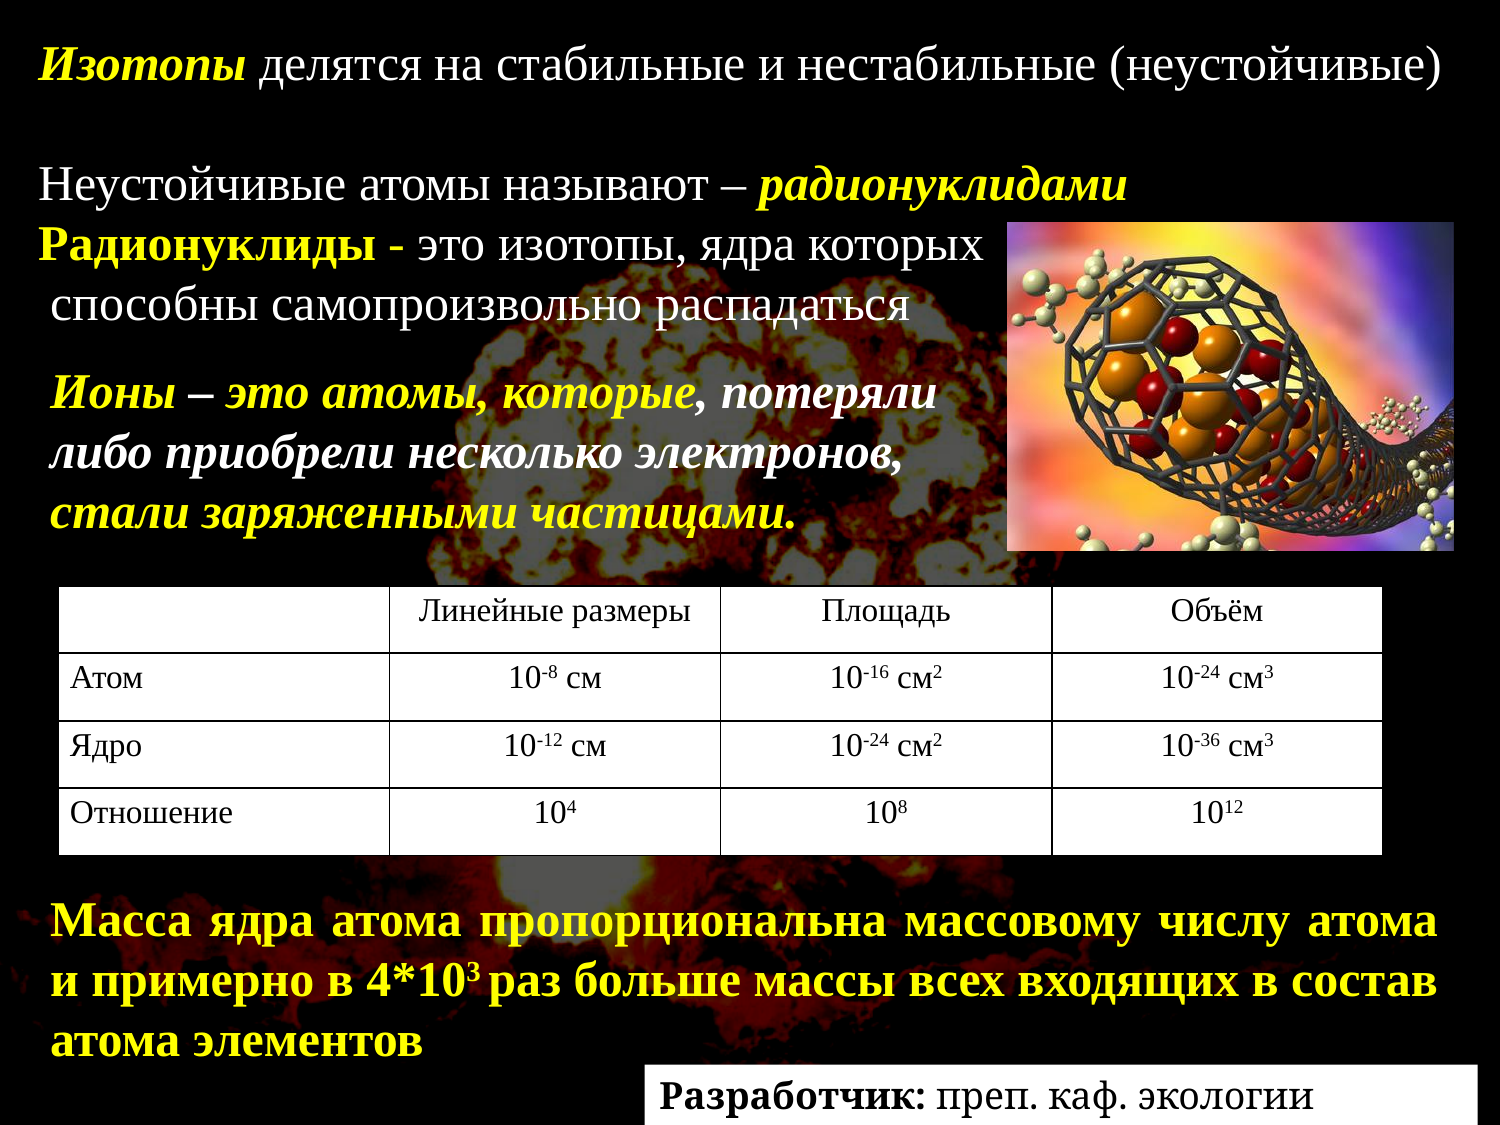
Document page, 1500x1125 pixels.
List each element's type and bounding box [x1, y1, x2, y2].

picture [1007, 222, 1454, 551]
list [0, 0, 1500, 1125]
